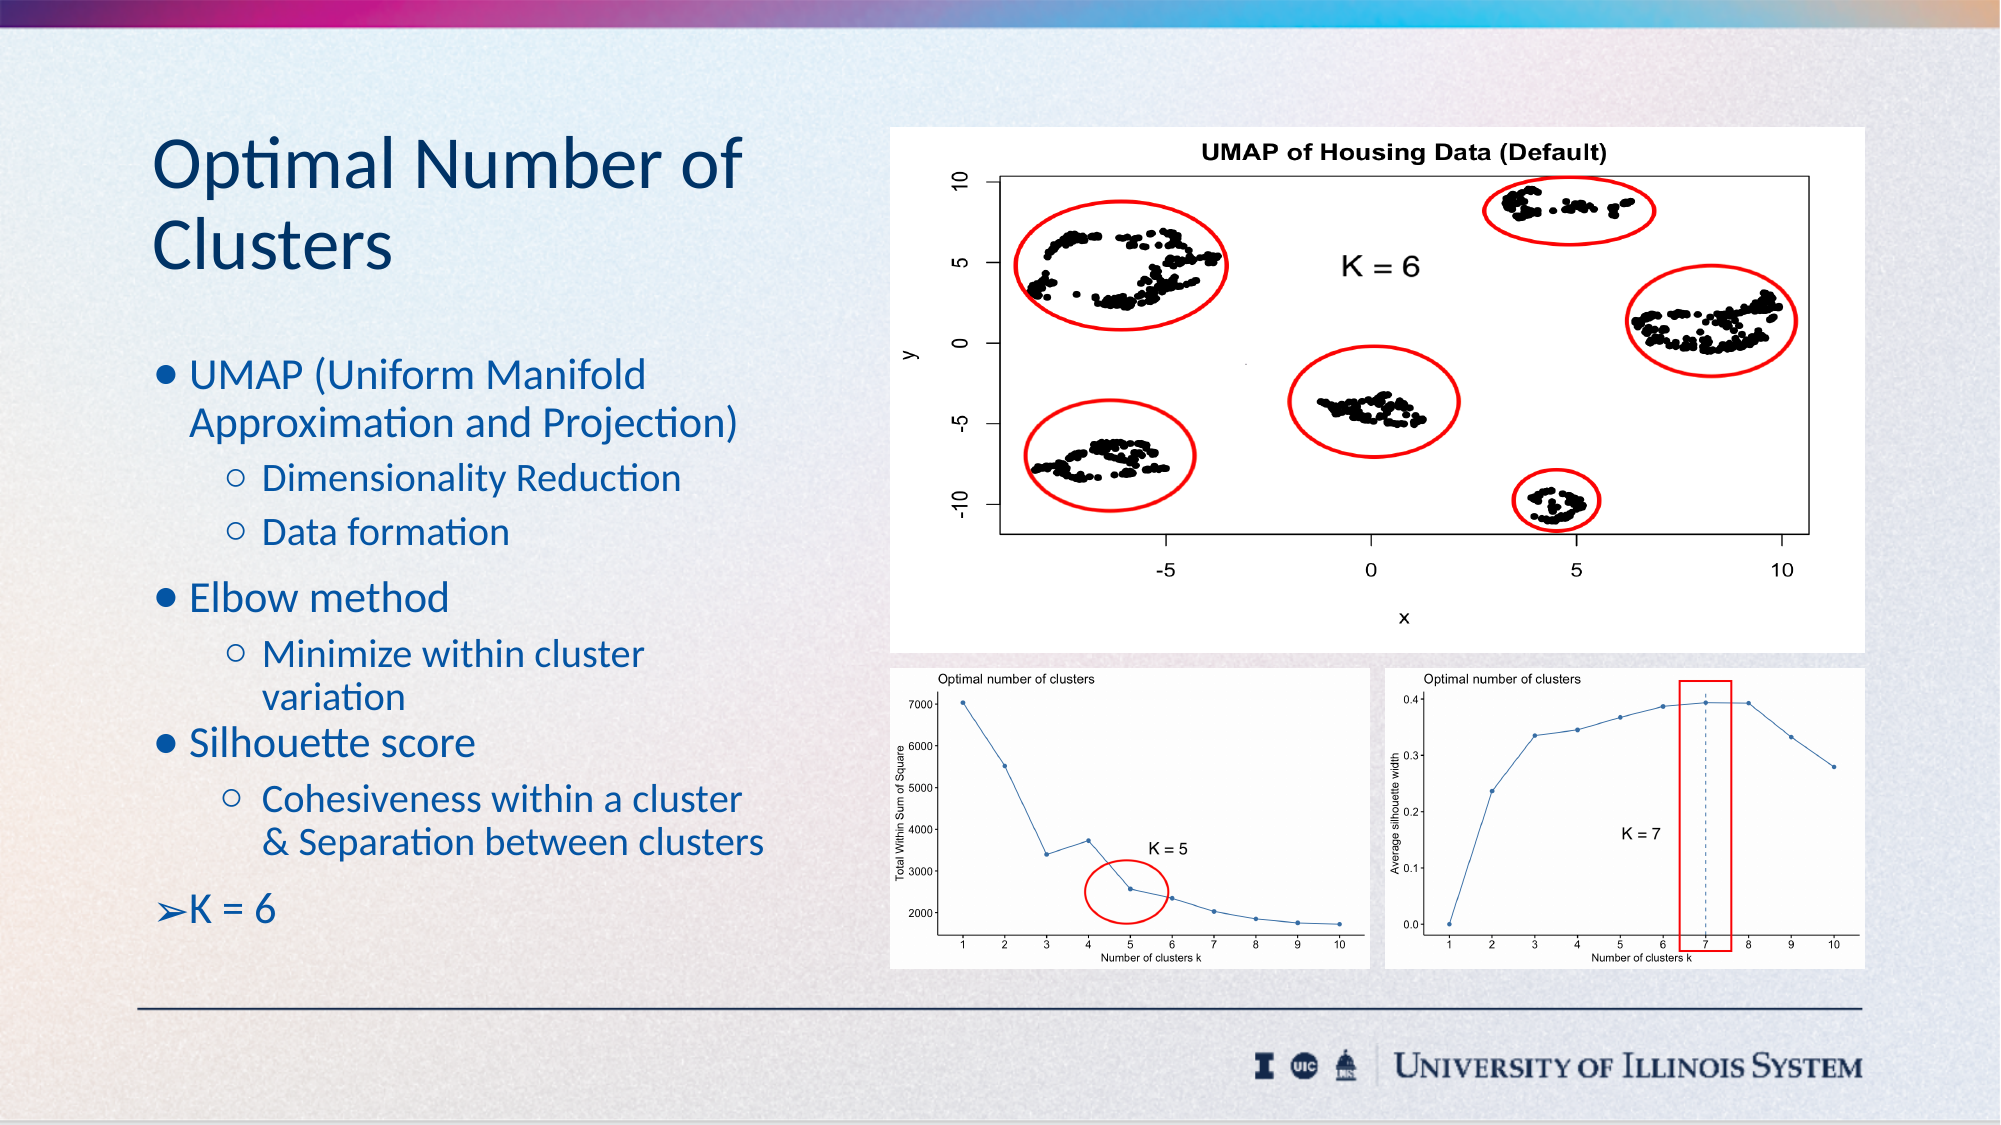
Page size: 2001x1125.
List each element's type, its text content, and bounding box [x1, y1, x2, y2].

title Optimal Number of Clusters [137, 127, 783, 294]
picture [0, 0, 2001, 1125]
list UMAP (Uniform Manifold Approximation and Projection) Dimensionality Reduction Data formation Elbow method Minimize within cluster variation Silhouette score Cohesiveness within a cluster & Separation between clusters K = 6 [137, 343, 783, 969]
